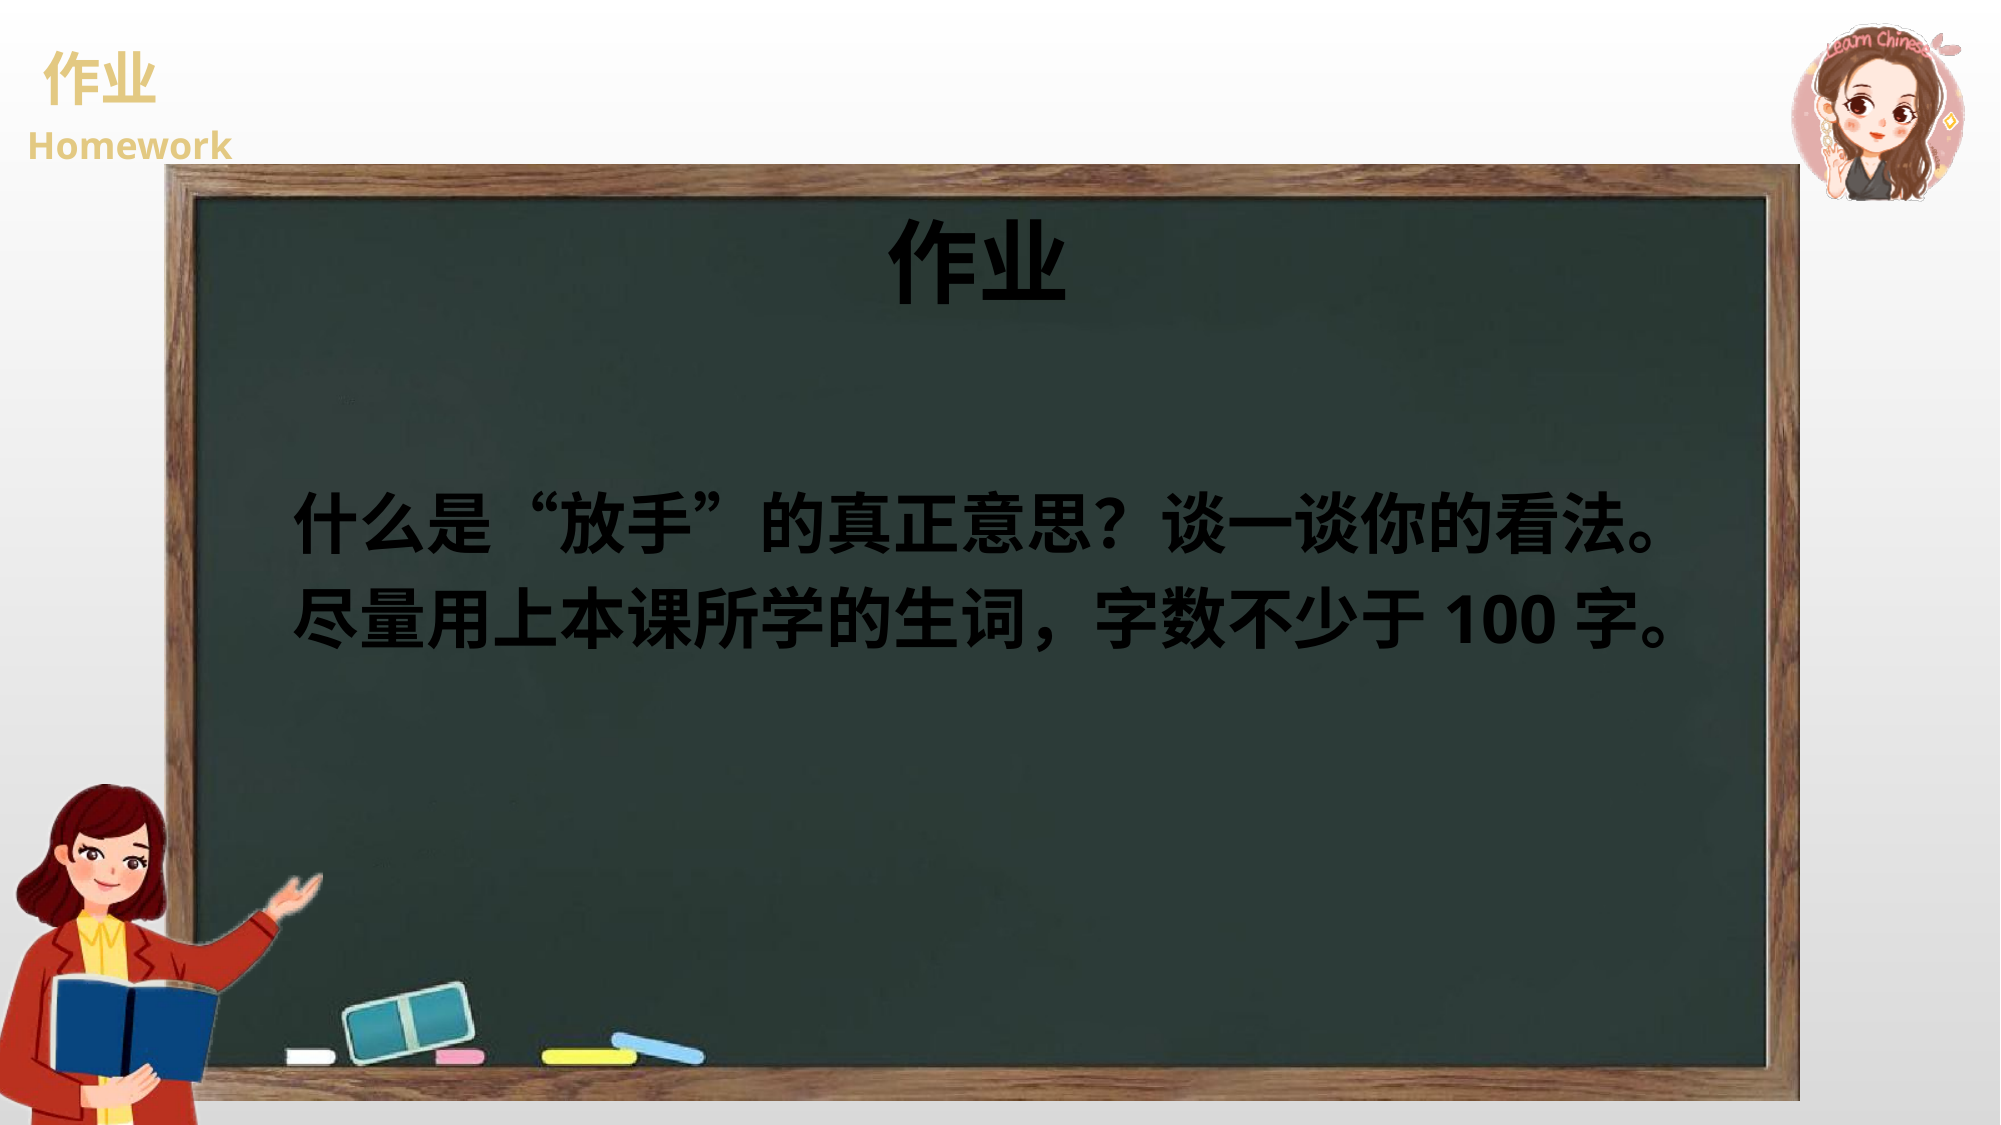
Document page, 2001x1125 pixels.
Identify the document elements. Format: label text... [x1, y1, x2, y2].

text_box 作业 [27, 35, 174, 115]
picture [0, 0, 1998, 1125]
text_box Homework [12, 115, 248, 175]
